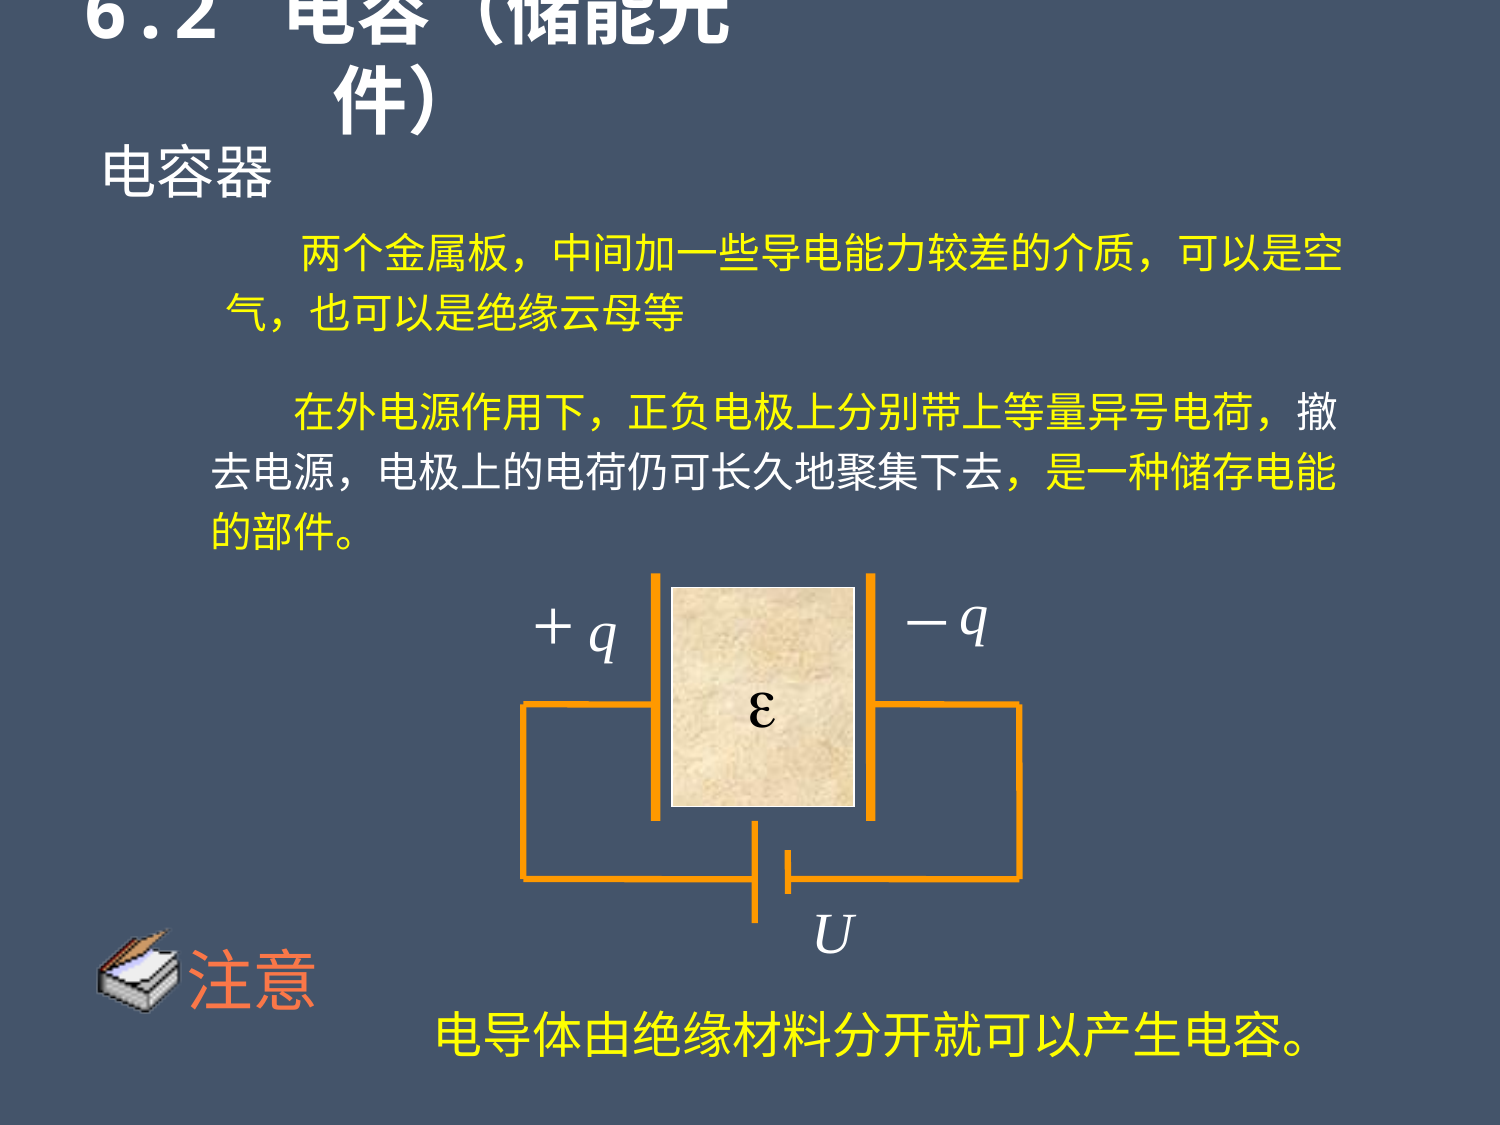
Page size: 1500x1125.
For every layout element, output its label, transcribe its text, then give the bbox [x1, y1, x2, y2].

text_box 6.2 电容（储能元件） [28, 0, 786, 151]
text_box 电容器 [64, 151, 308, 213]
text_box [64, 904, 335, 1045]
text_box 两个金属板，中间加一些导电能力较差的介质，可以是空气，也可以是绝缘云母等 [211, 209, 1381, 345]
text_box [475, 532, 1024, 973]
text_box 在外电源作用下，正负电极上分别带上等量异号电荷，撤去电源，电极上的电荷仍可长久地聚集下去，是一种储存电能的部件。 [195, 368, 1381, 564]
text_box 电导体由绝缘材料分开就可以产生电容。 [417, 996, 1347, 1072]
